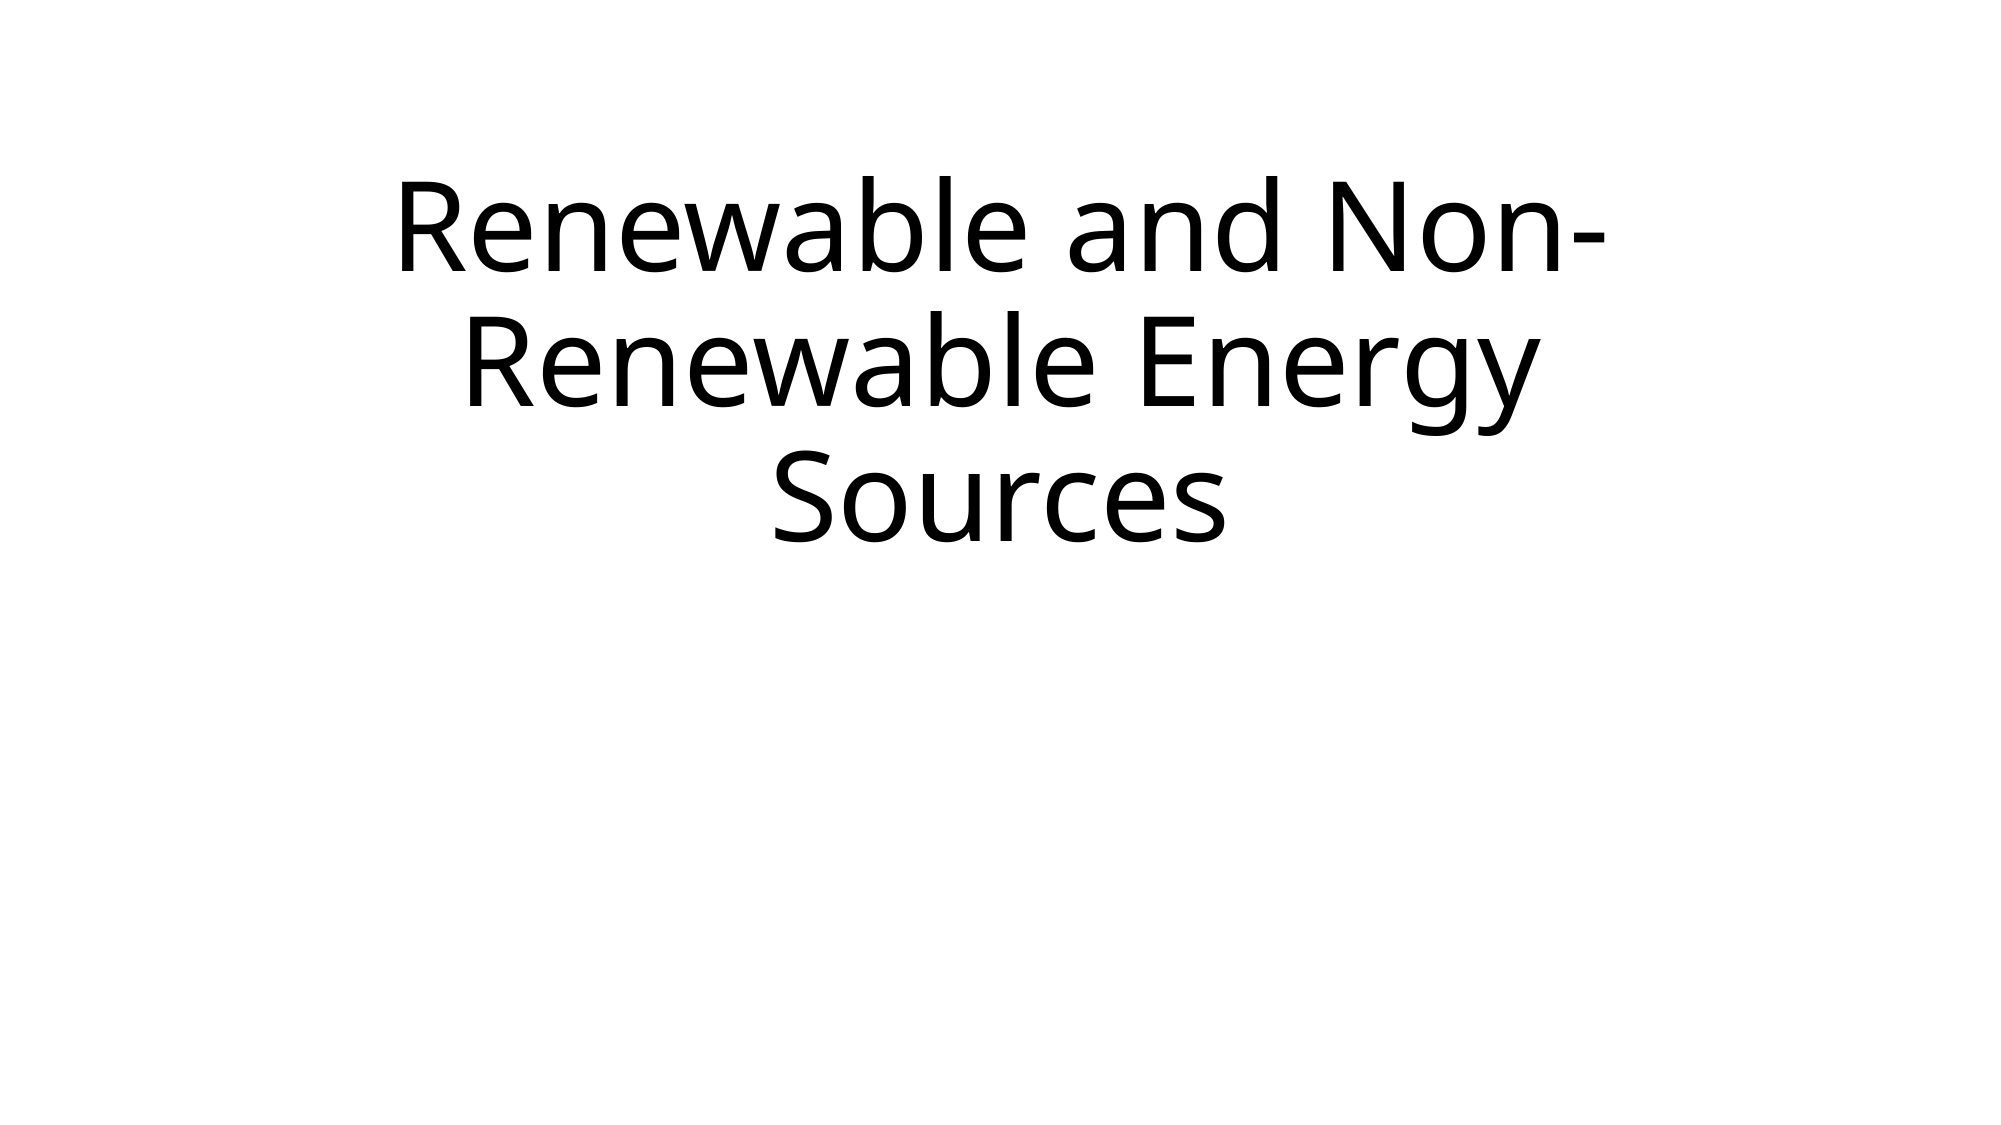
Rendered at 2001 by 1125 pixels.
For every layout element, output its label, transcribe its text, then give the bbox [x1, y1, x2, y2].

title Renewable and Non-Renewable Energy Sources [249, 184, 1750, 576]
